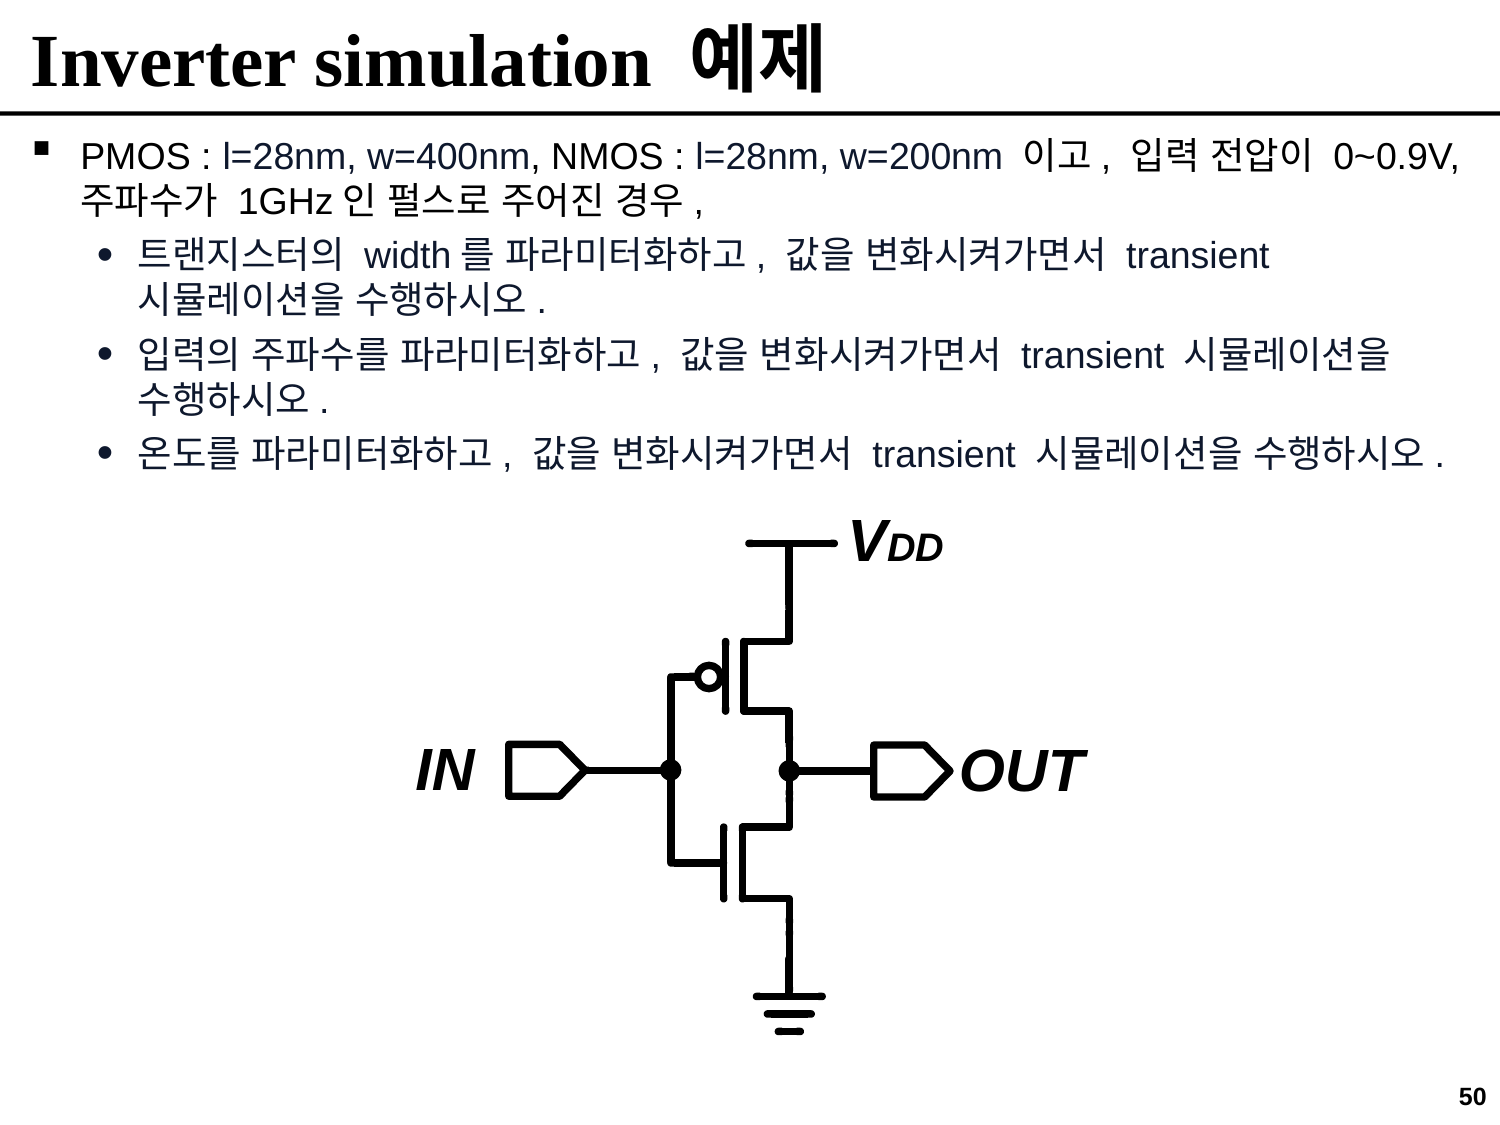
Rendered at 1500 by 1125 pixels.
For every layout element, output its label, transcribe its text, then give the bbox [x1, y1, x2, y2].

title Inverter simulation 예제 [17, 0, 1480, 113]
picture [380, 487, 1117, 1038]
list PMOS : l=28nm, w=400nm, NMOS : l=28nm, w=200nm 이고, 입력 전압이 0~0.9V, 주파수가 1GHz인 펄스로 주어진 경우, 트랜지스터의 width를 파라미터화하고, 값을 변화시켜가면서 transient 시뮬레이션을 수행하시오. 입력의 주파수를 파라미터화하고, 값을 변화시켜가면서 transient 시뮬레이션을 수행하시오. 온도를 파라미터화하고, 값을 변화시켜가면서 transient 시뮬레이션을 수행하시오. [17, 125, 1480, 1076]
